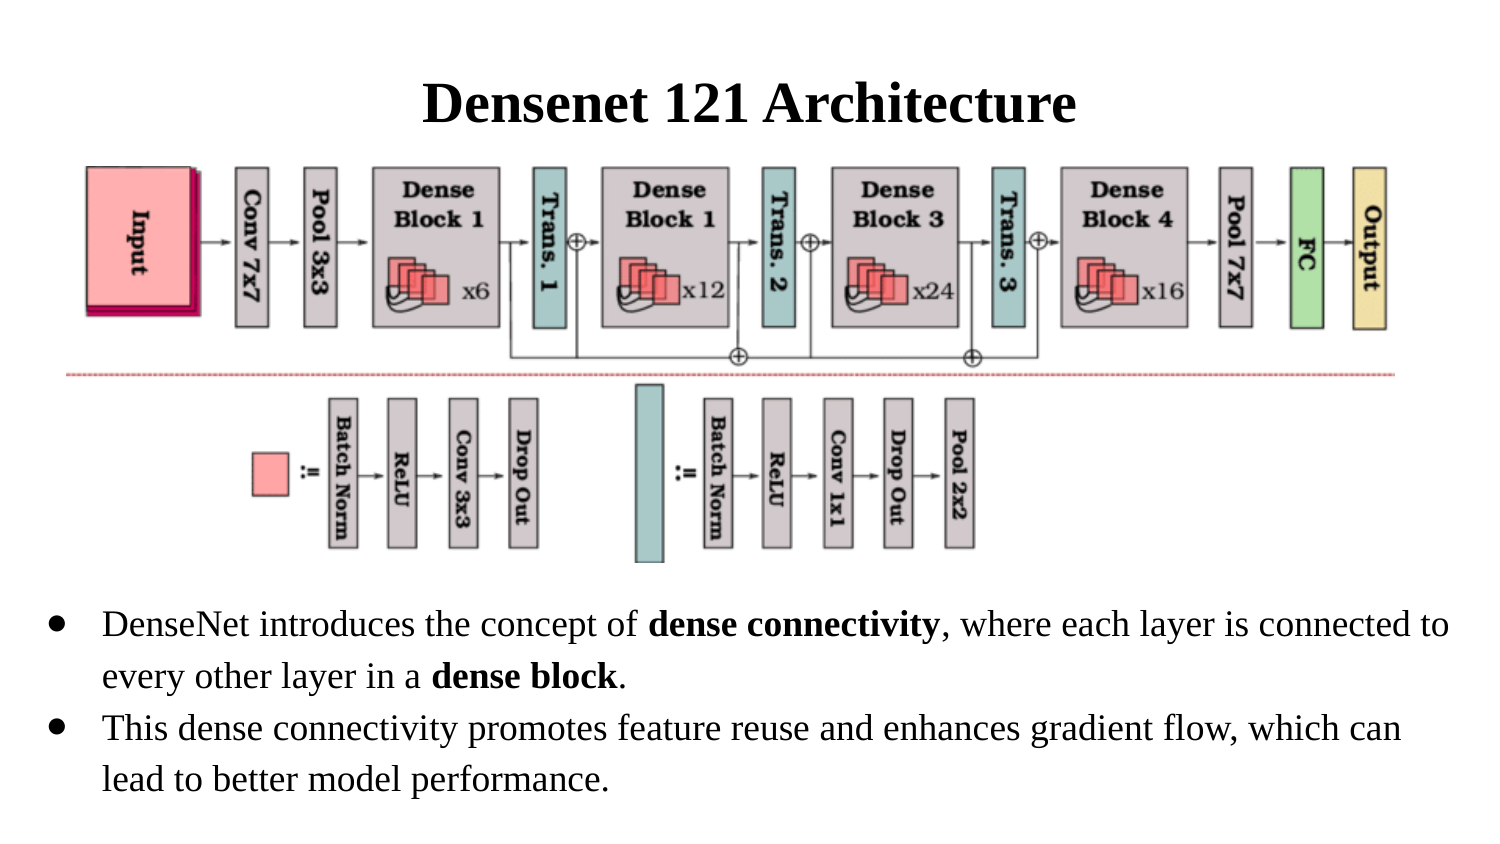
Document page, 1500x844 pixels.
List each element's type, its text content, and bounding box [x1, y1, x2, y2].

picture [65, 166, 1395, 563]
title Densenet 121 Architecture [51, 48, 1449, 563]
list DenseNet introduces the concept of dense connectivity, where each layer is connected to every other layer in a dense block. This dense connectivity promotes feature reuse and enhances gradient flow, which can lead to better model performance. [11, 577, 1473, 825]
